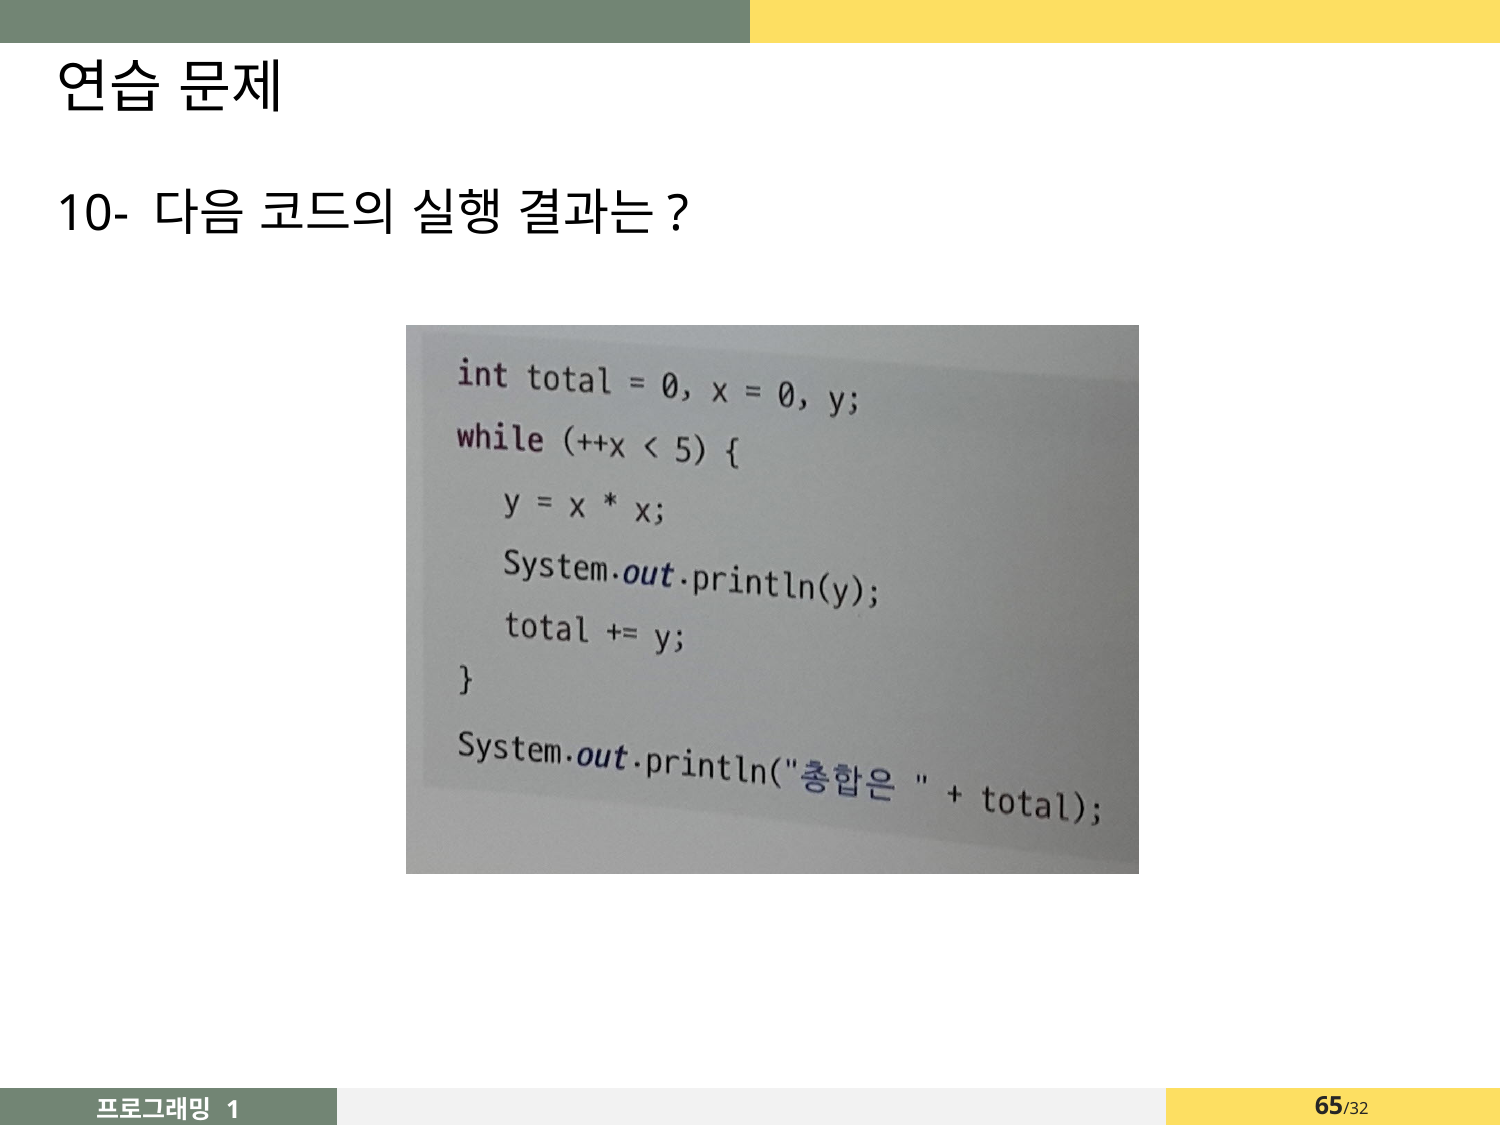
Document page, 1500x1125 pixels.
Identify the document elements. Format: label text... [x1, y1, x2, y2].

picture [405, 325, 1140, 874]
title 연습 문제 [41, 42, 1459, 128]
text_box 10- 다음 코드의 실행 결과는? [41, 172, 1459, 1047]
